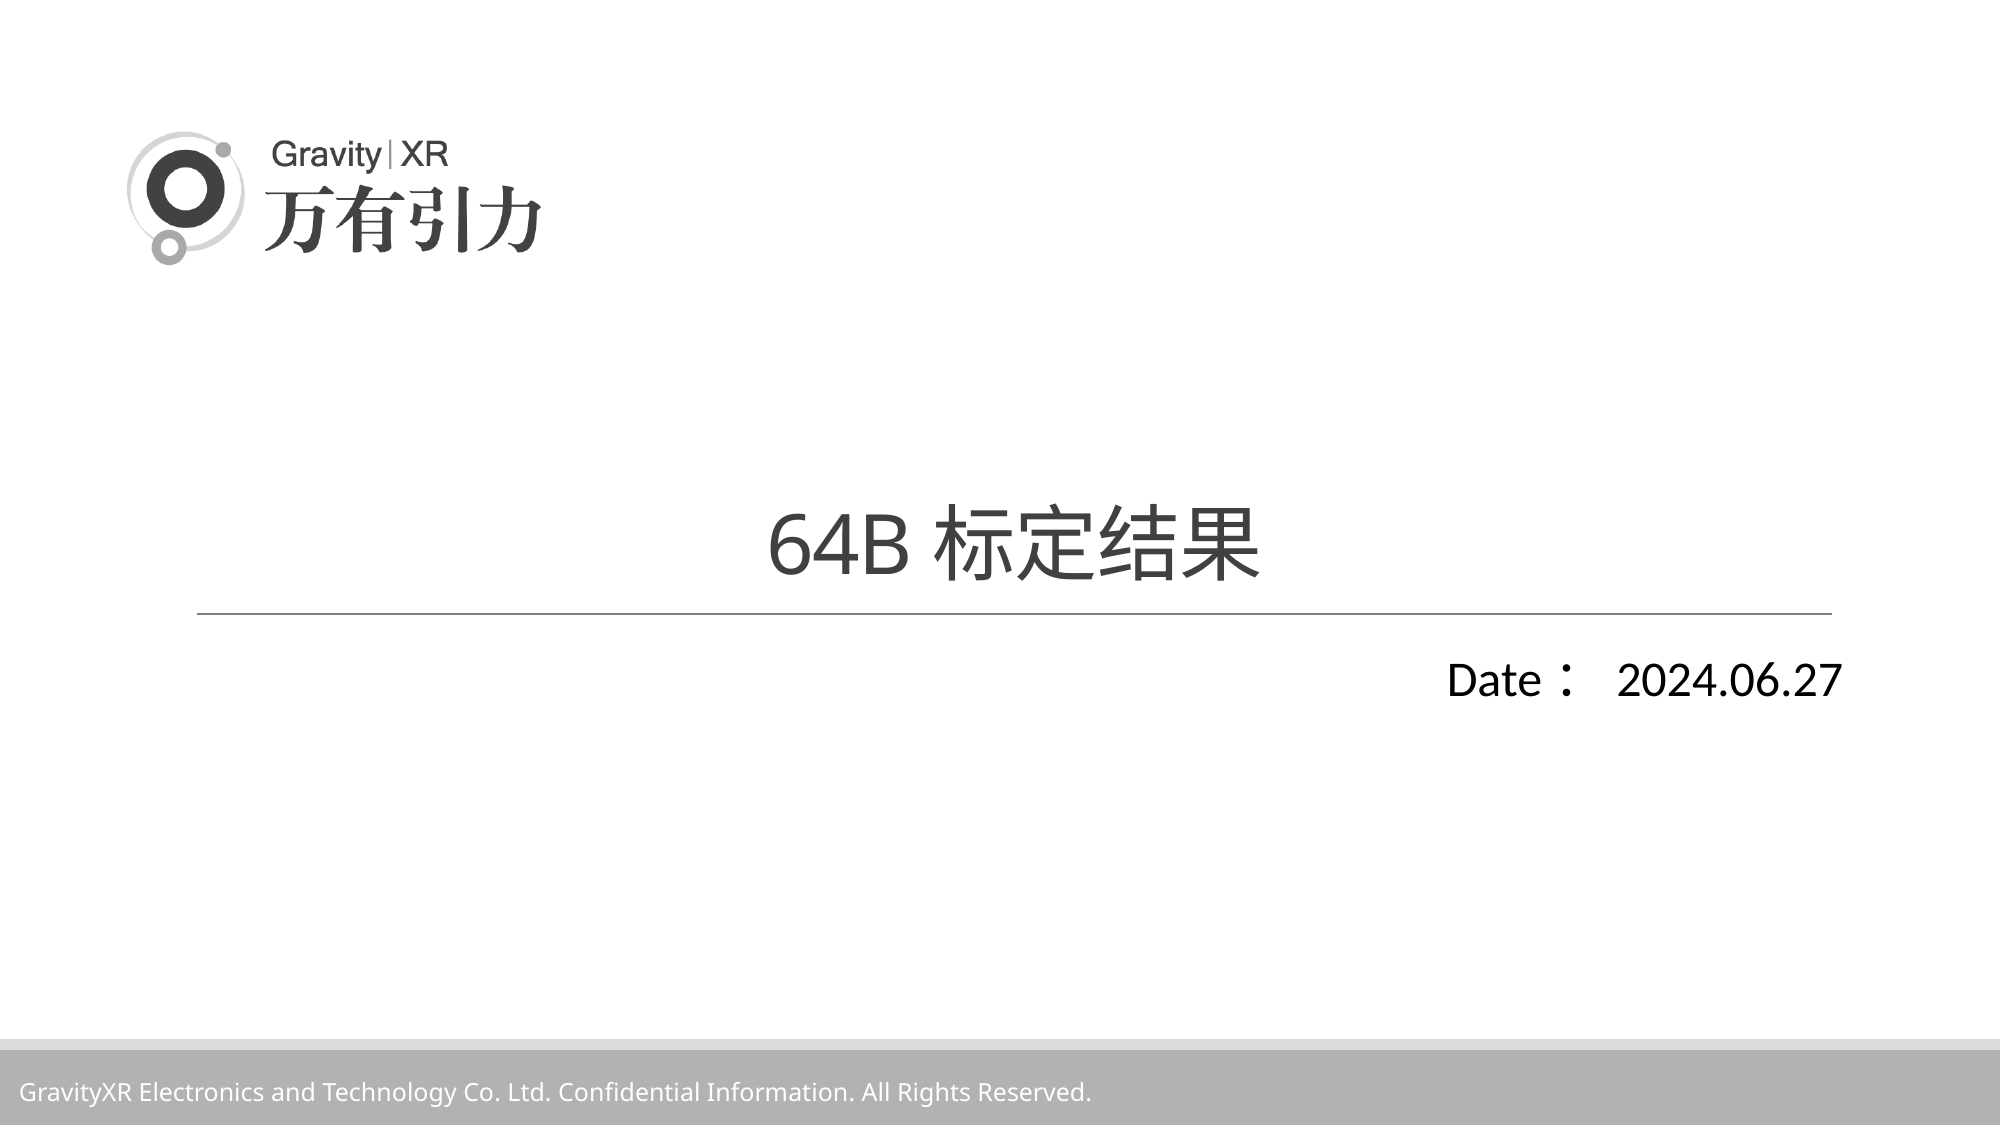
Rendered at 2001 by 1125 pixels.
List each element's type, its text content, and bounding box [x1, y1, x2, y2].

title 64B标定结果 [189, 360, 1840, 599]
text_box Date：2024.06.27 [1432, 639, 1858, 714]
picture [103, 117, 578, 276]
